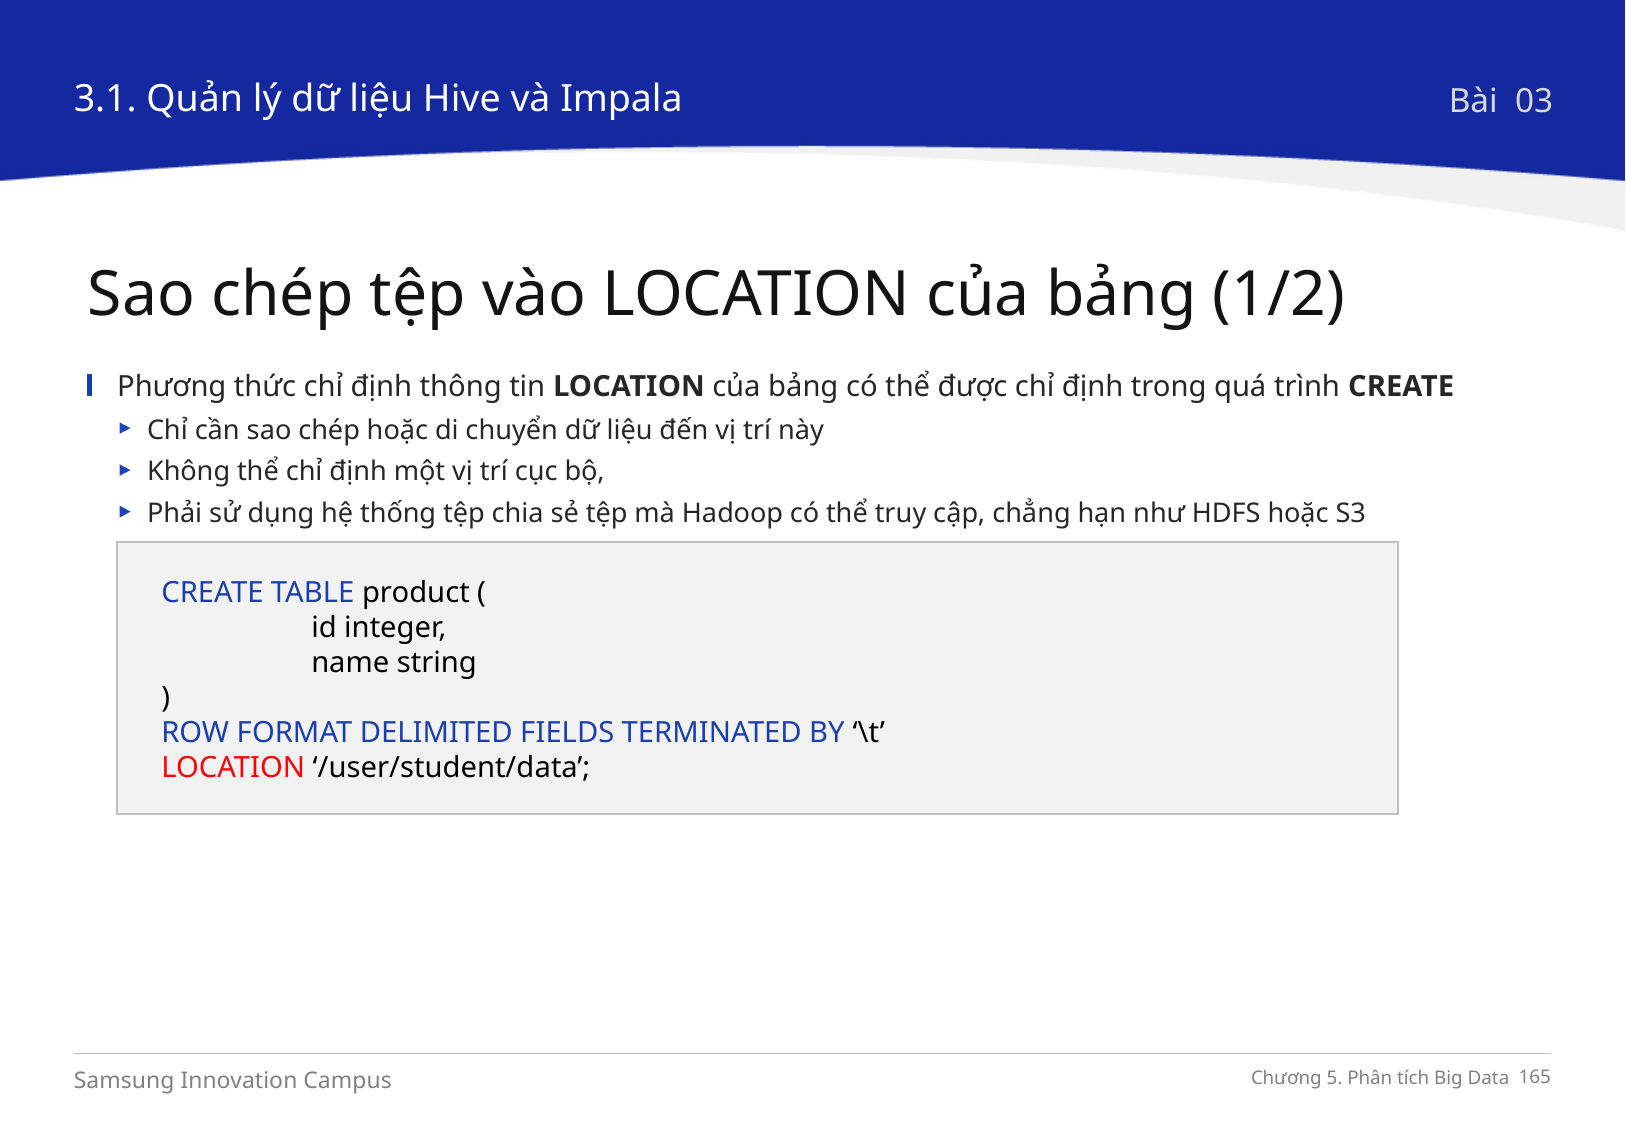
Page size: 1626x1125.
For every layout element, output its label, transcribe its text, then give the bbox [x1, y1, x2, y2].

text_box CREATE TABLE product ( id integer, name string ) ROW FORMAT DELIMITED FIELDS TERMINATED BY ‘\t’ LOCATION ‘/user/student/data’; [116, 541, 1399, 815]
list Phương thức chỉ định thông tin LOCATION của bảng có thể được chỉ định trong quá trình CREATE Chỉ cần sao chép hoặc di chuyển dữ liệu đến vị trí này Không thể chỉ định một vị trí cục bộ, Phải sử dụng hệ thống tệp chia sẻ tệp mà Hadoop có thể truy cập, chẳng hạn như HDFS hoặc S3 [87, 365, 1531, 516]
list Sao chép tệp vào LOCATION của bảng (1/2) [87, 249, 1531, 331]
picture [0, 0, 1625, 1125]
list Bài 03 [1423, 79, 1554, 120]
list 3.1. Quản lý dữ liệu Hive và Impala [73, 73, 1396, 119]
